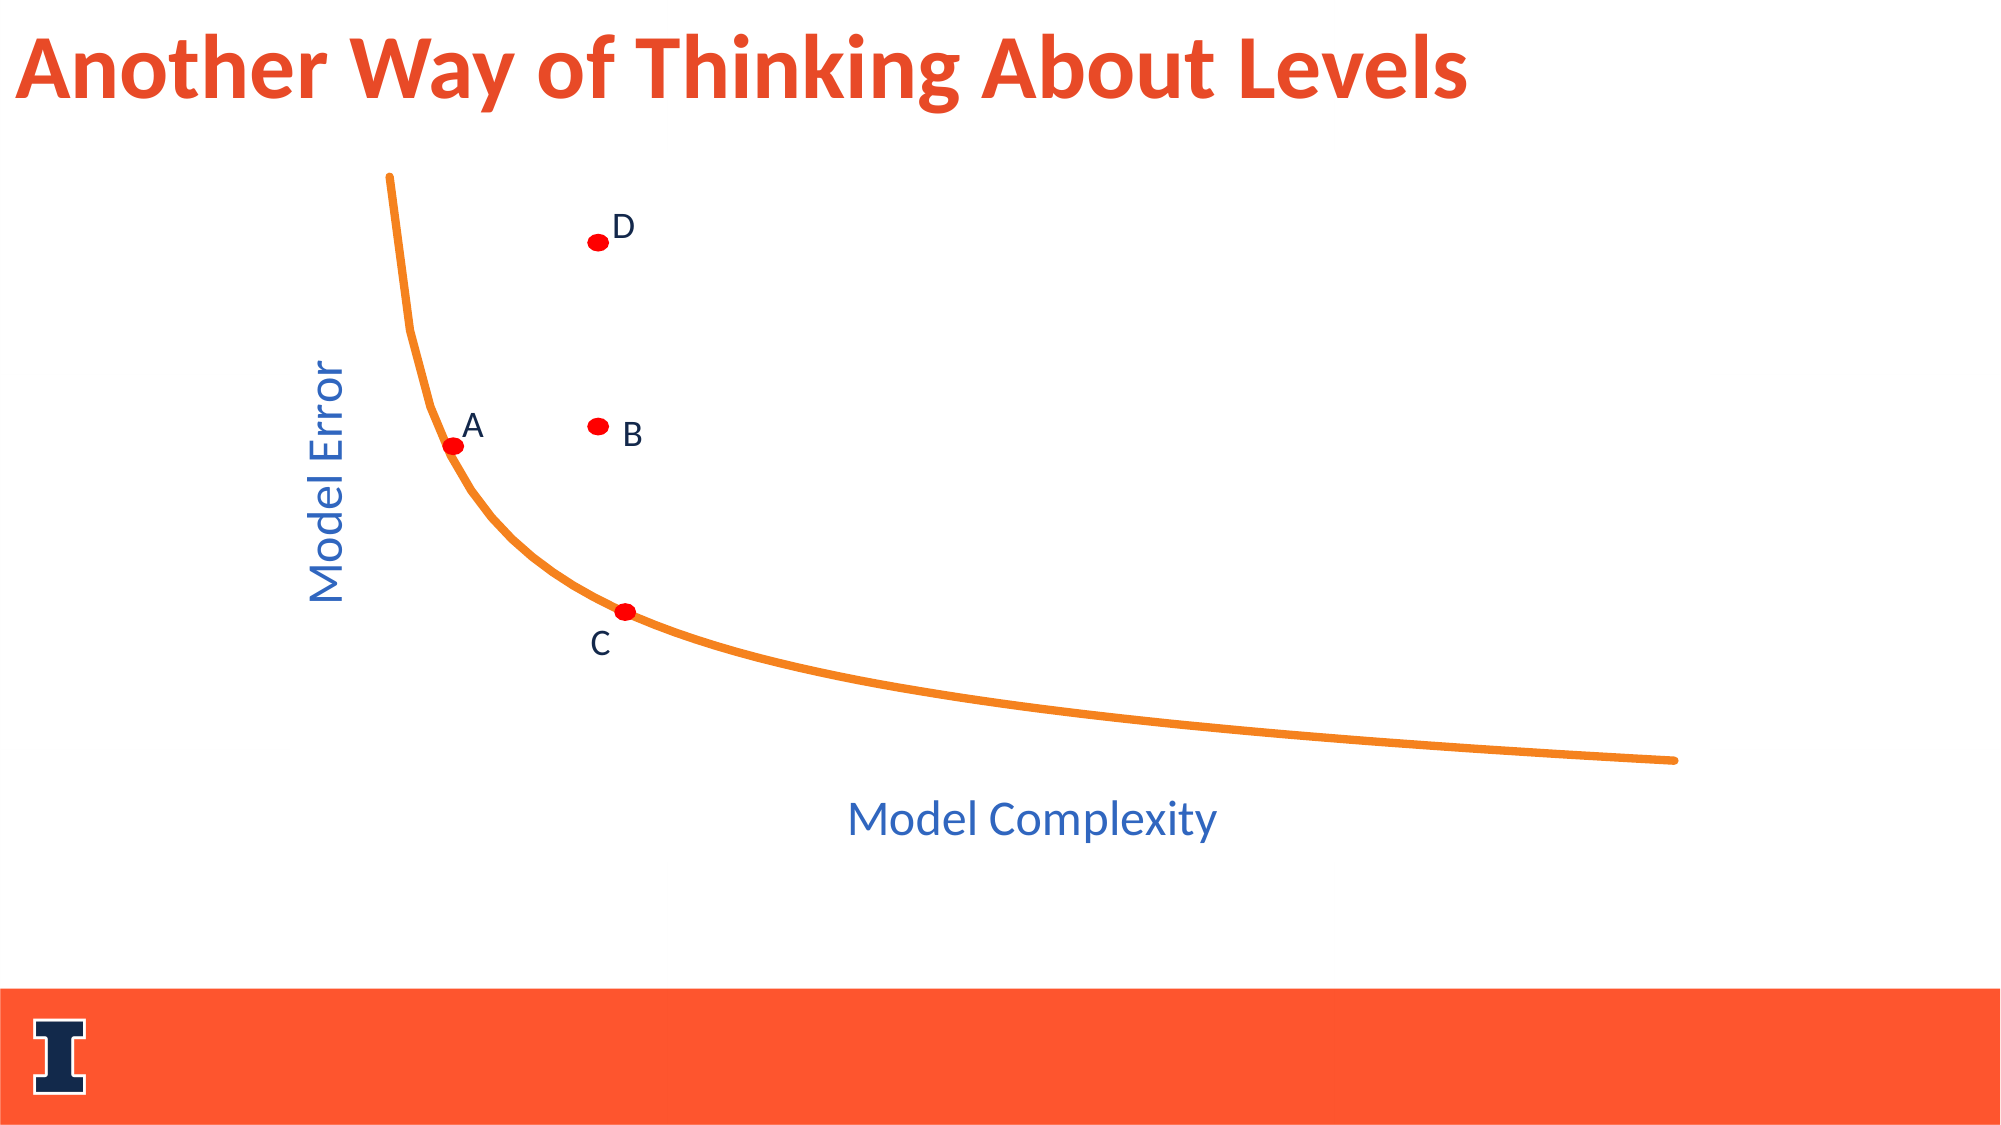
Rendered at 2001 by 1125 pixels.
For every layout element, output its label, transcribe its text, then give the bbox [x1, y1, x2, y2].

text_box Another Way of Thinking About Levels [0, 0, 2000, 139]
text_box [289, 152, 1711, 863]
picture [0, 0, 2001, 1125]
